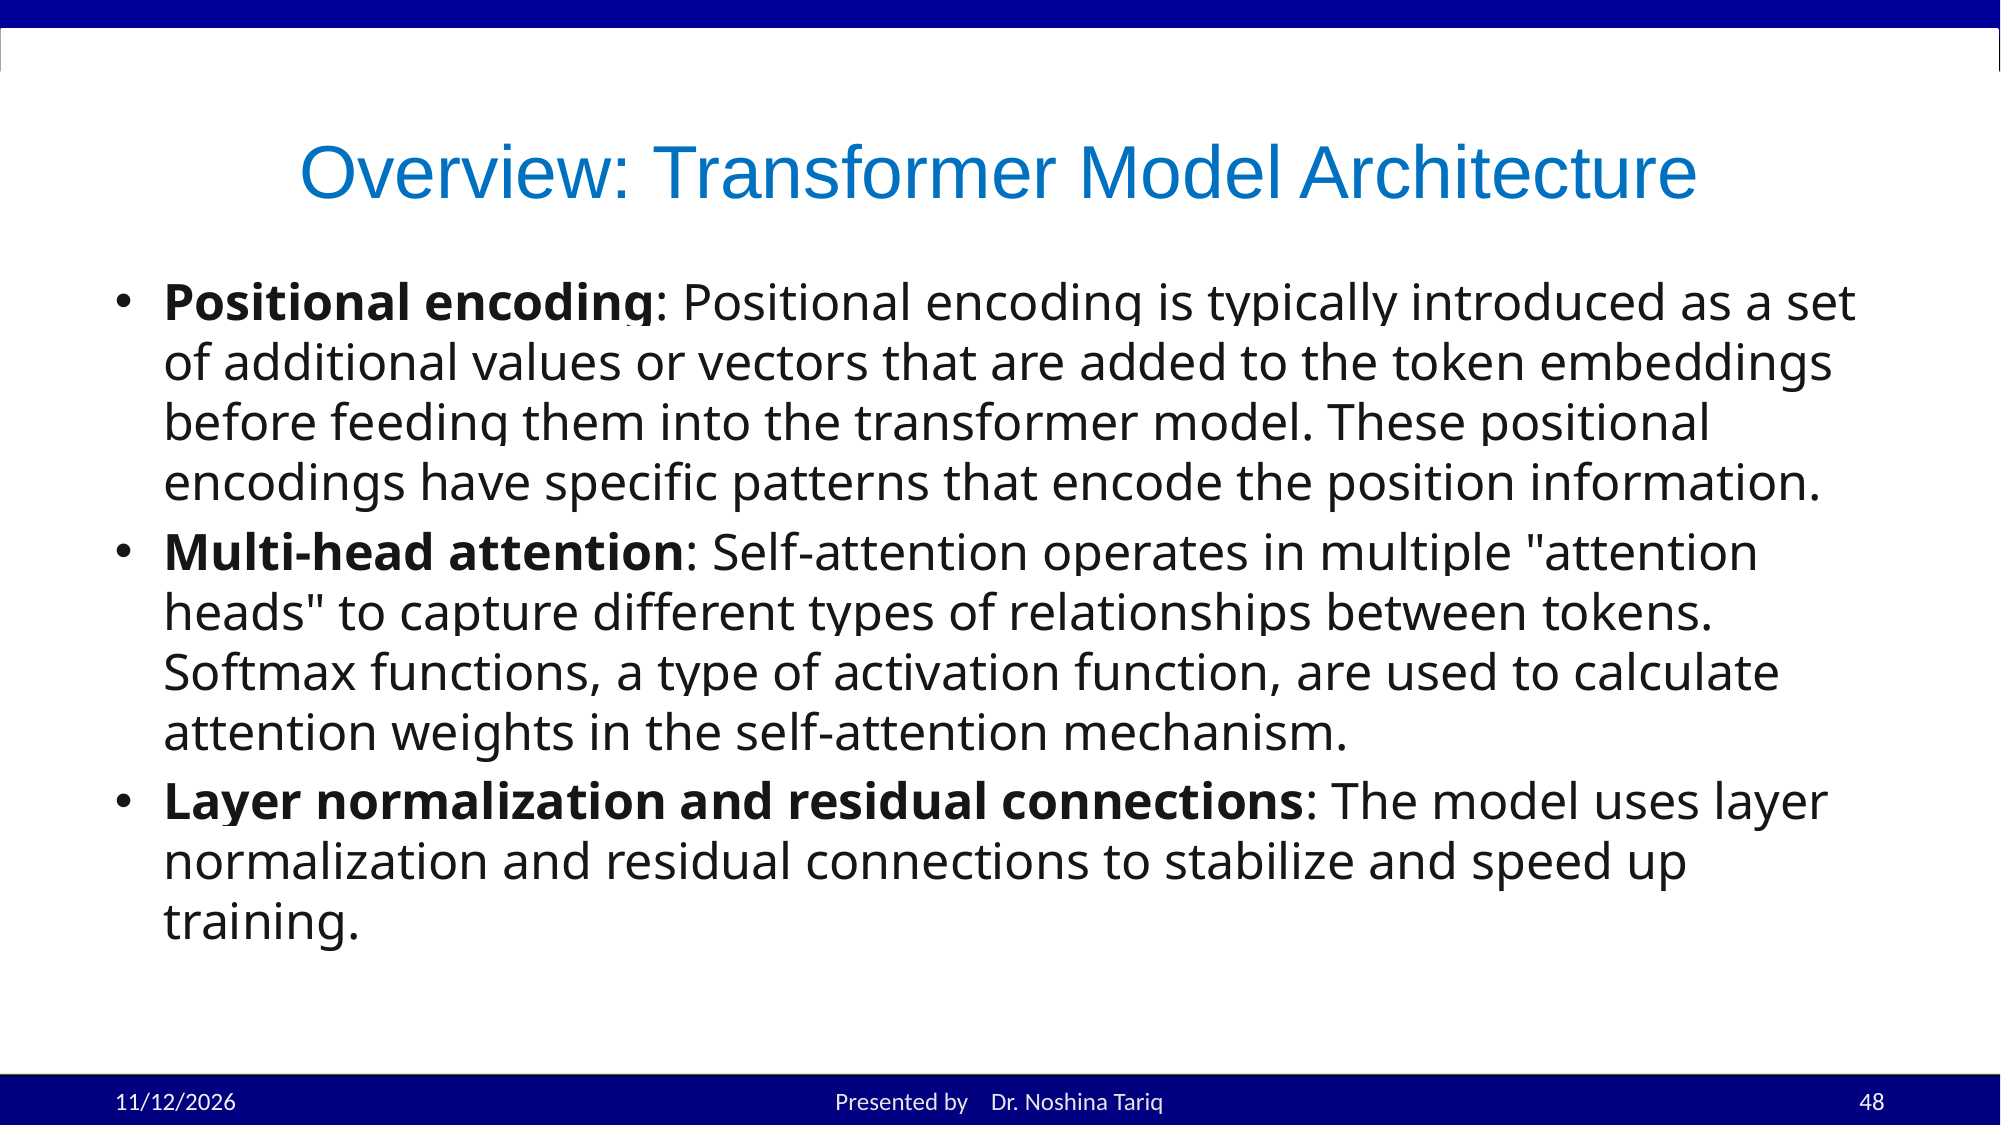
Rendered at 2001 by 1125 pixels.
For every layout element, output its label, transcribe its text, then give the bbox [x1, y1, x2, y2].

slide_number 48 [1433, 1062, 1900, 1125]
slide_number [99, 1062, 567, 1125]
title Overview: Transformer Model Architecture [99, 99, 1900, 238]
list Positional encoding: Positional encoding is typically introduced as a set of additional values or vectors that are added to the token embeddings before feeding them into the transformer model. These positional encodings have specific patterns that encode the position information. Multi-head attention: Self-attention operates in multiple "attention heads" to capture different types of relationships between tokens. Softmax functions, a type of activation function, are used to calculate attention weights in the self-attention mechanism. Layer normalization and residual connections: The model uses layer normalization and residual connections to stabilize and speed up training. [99, 262, 1900, 1005]
picture [0, 0, 2001, 1125]
footer Presented by Dr. Noshina Tariq [683, 1062, 1317, 1125]
